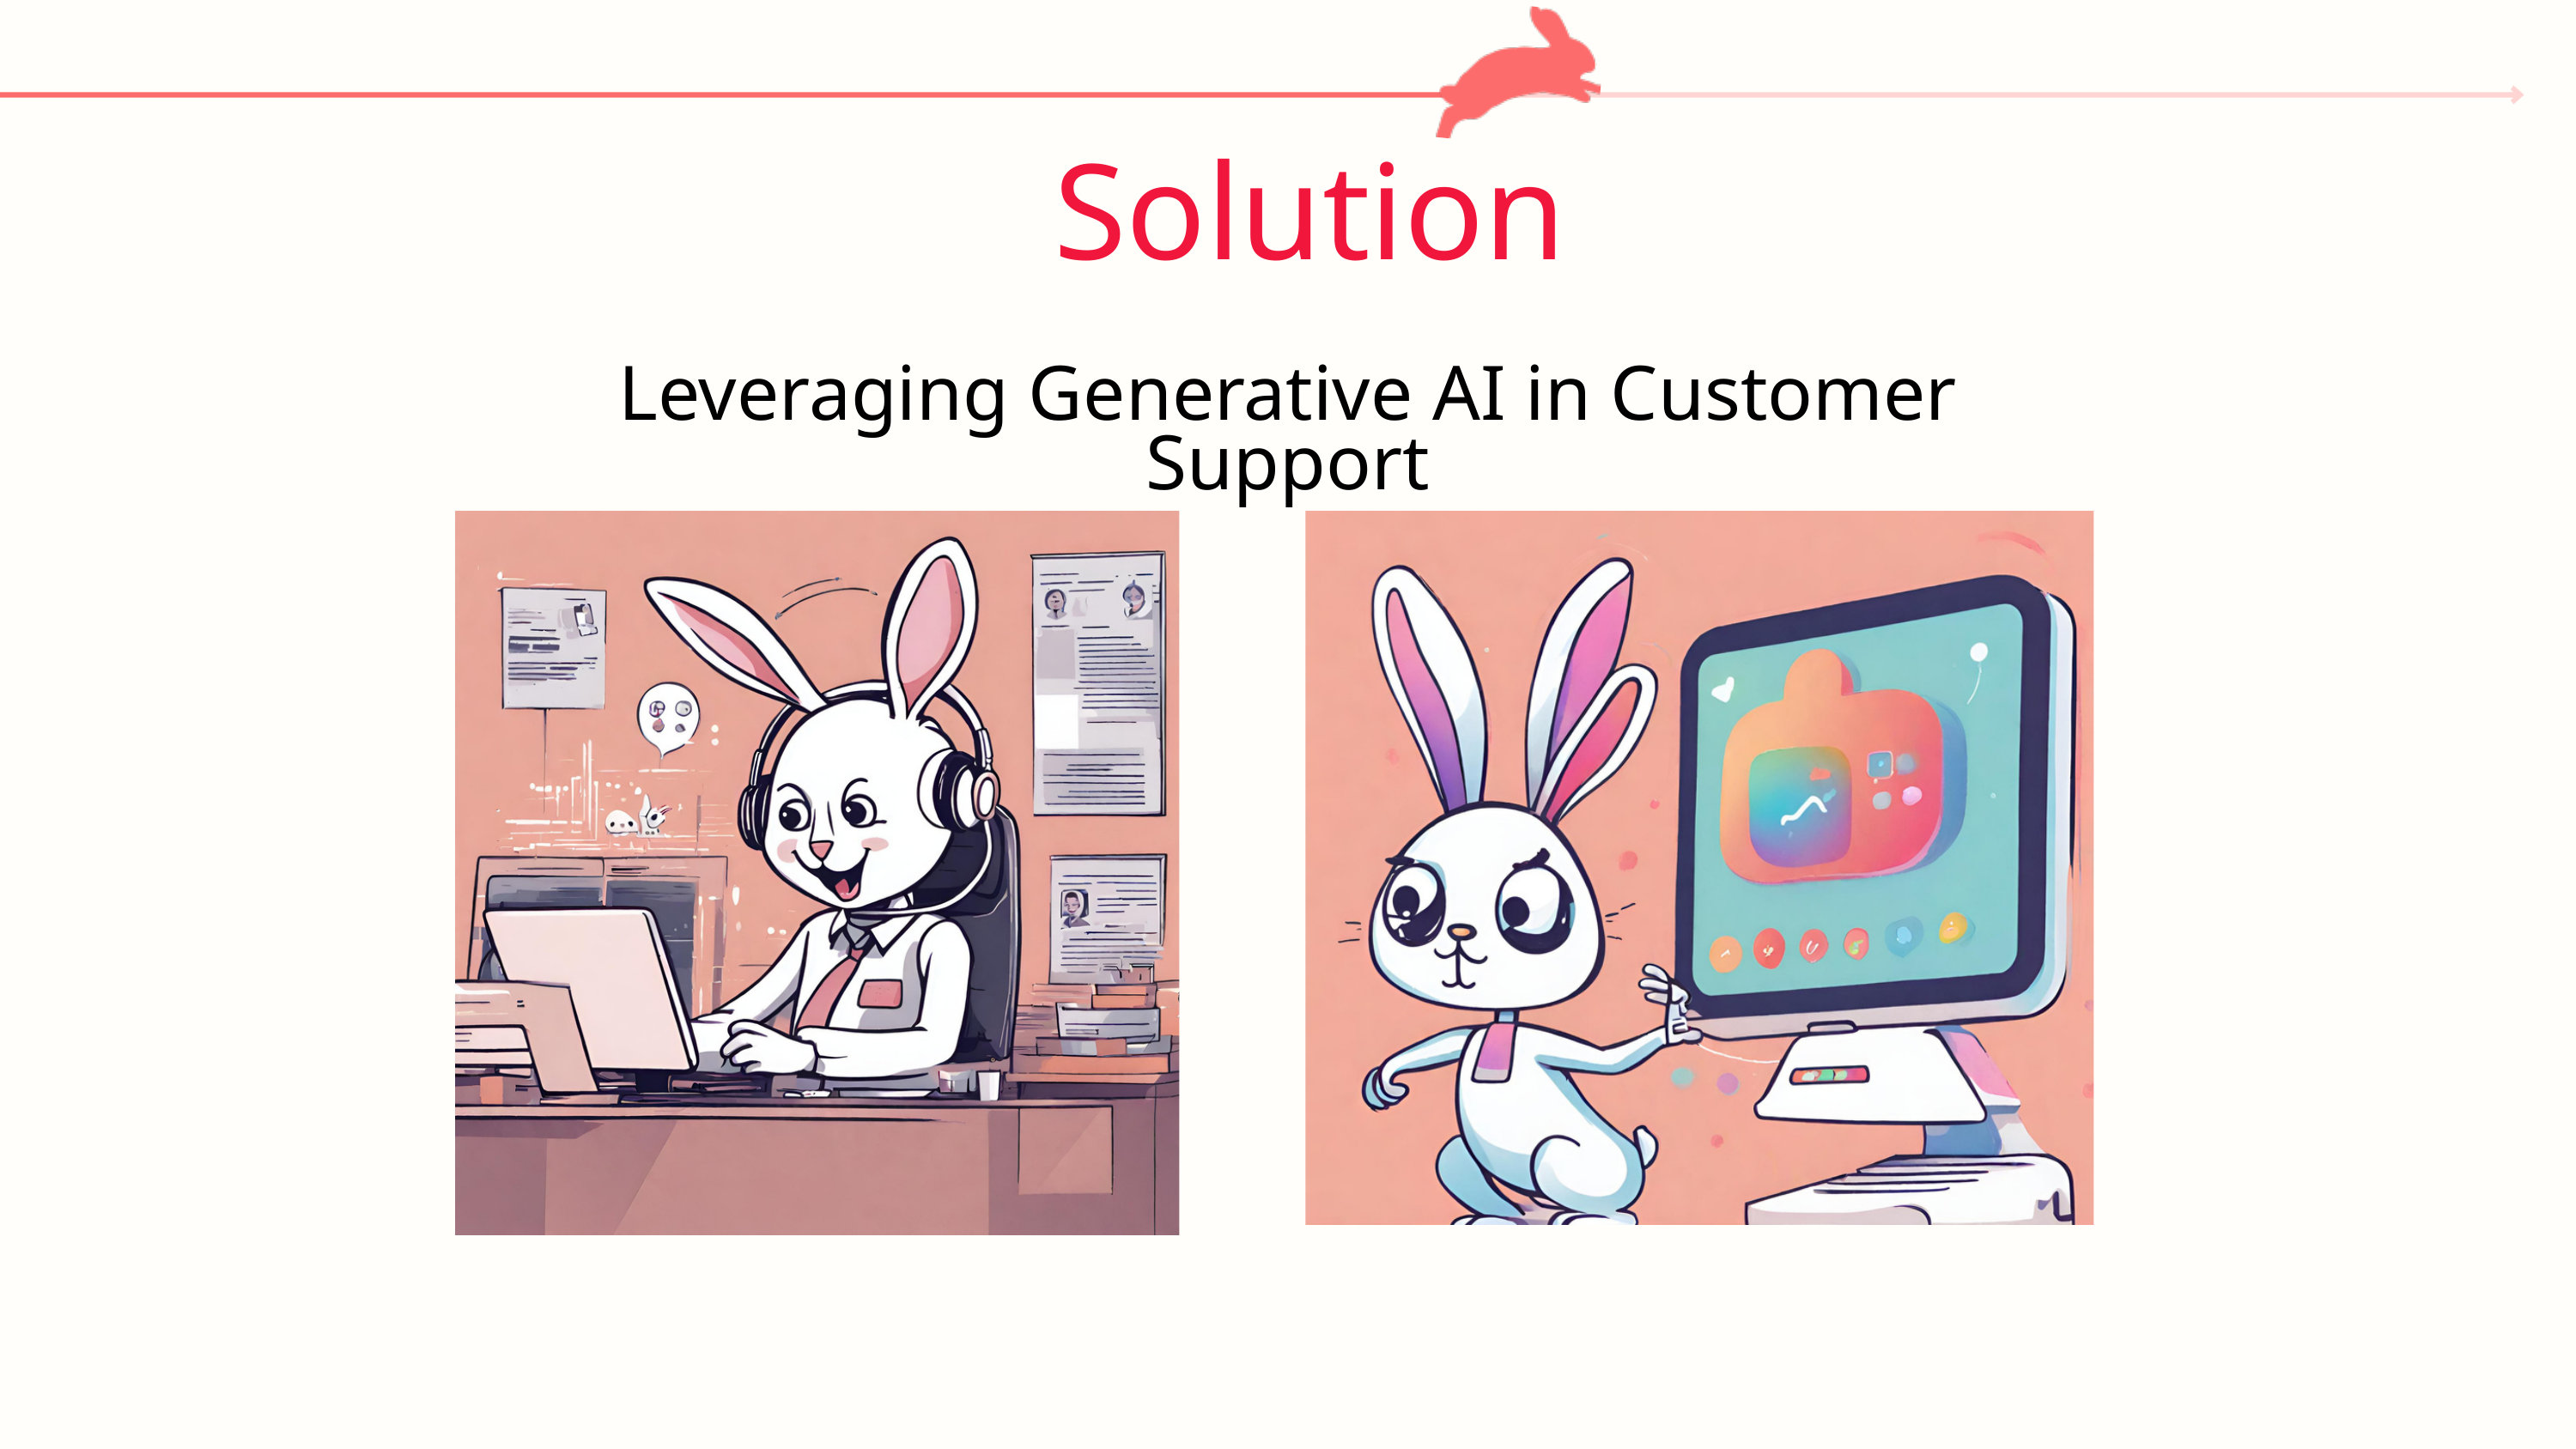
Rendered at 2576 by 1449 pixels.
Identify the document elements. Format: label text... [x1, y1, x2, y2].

text_box Solution [1012, 113, 1608, 287]
text_box [1305, 511, 2094, 1225]
text_box [455, 511, 1180, 1235]
text_box Leveraging Generative AI in Customer Support [613, 366, 1963, 505]
text_box [1437, 0, 1608, 113]
